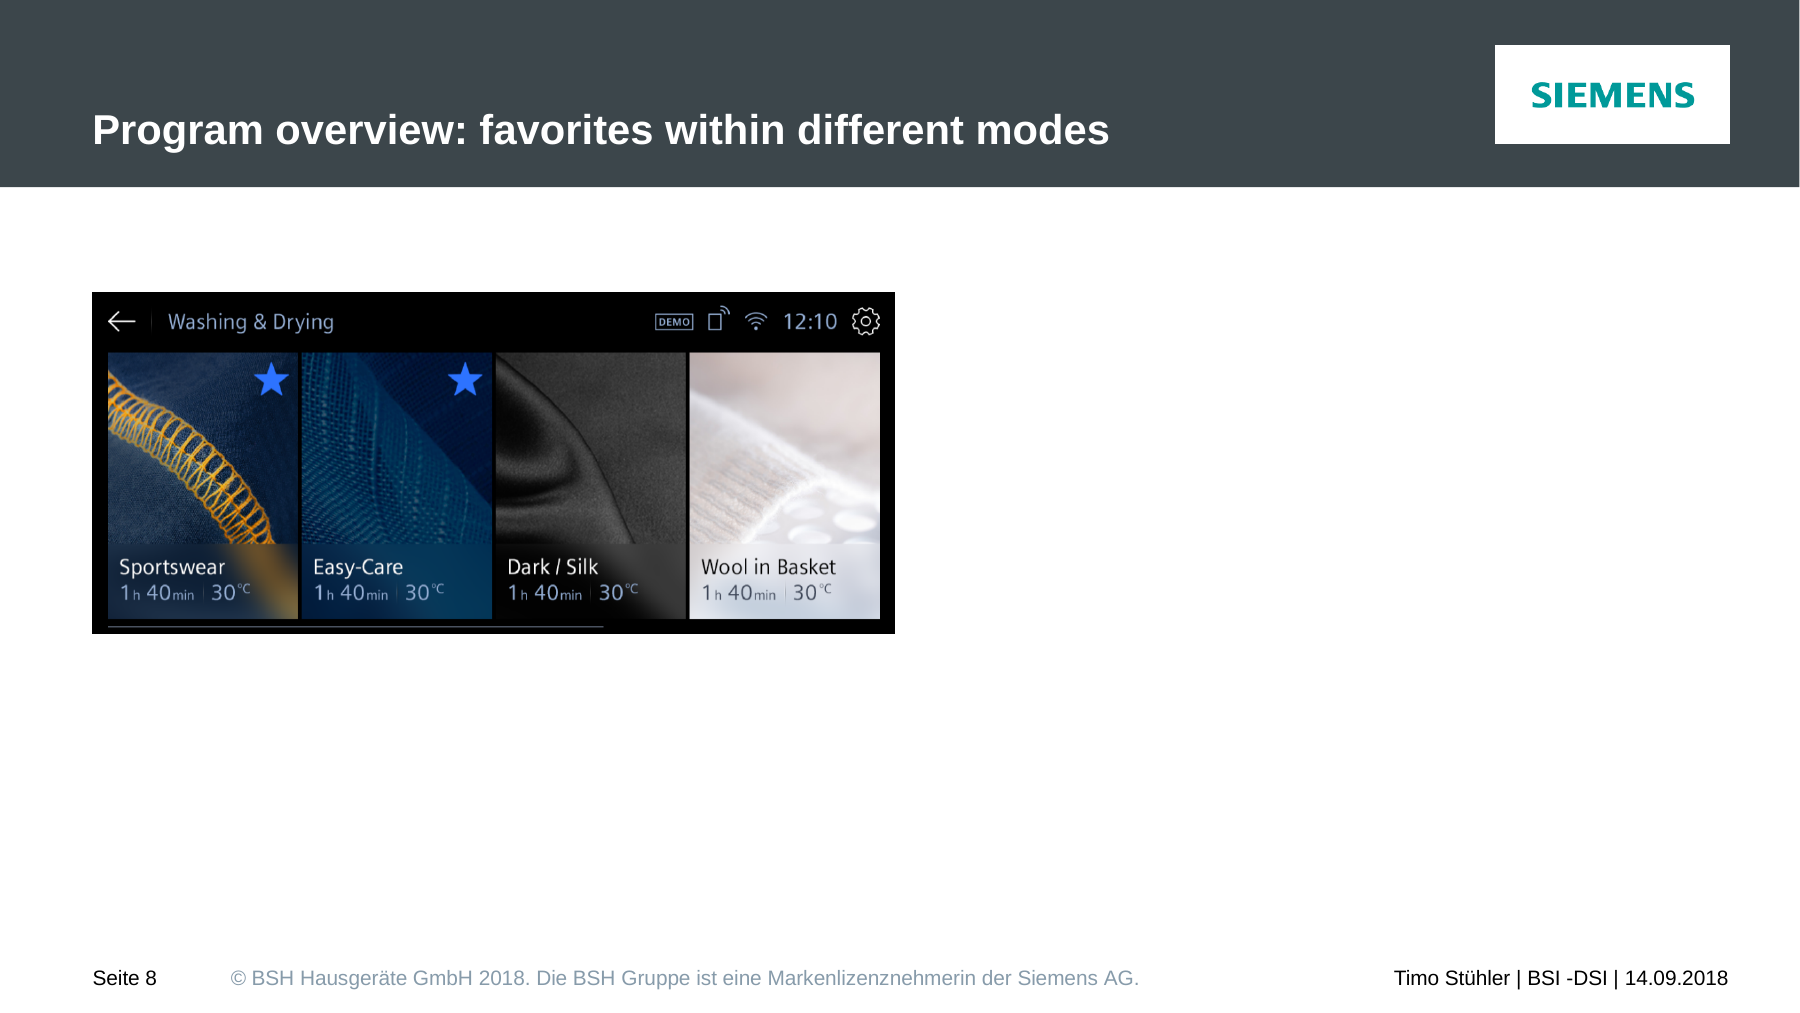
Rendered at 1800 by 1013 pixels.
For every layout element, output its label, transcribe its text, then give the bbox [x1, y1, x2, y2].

picture [92, 292, 895, 634]
picture [1495, 45, 1730, 145]
text_box © BSH Hausgeräte GmbH 2018. Die BSH Gruppe ist eine Markenlizenznehmerin der Siemens AG. [230, 961, 1240, 1001]
text_box Seite 8 [92, 961, 230, 1001]
text_box Timo Stühler | BSI -DSI | 14.09.2018 [1240, 961, 1729, 1001]
title Program overview: favorites within different modes [0, 0, 1800, 188]
